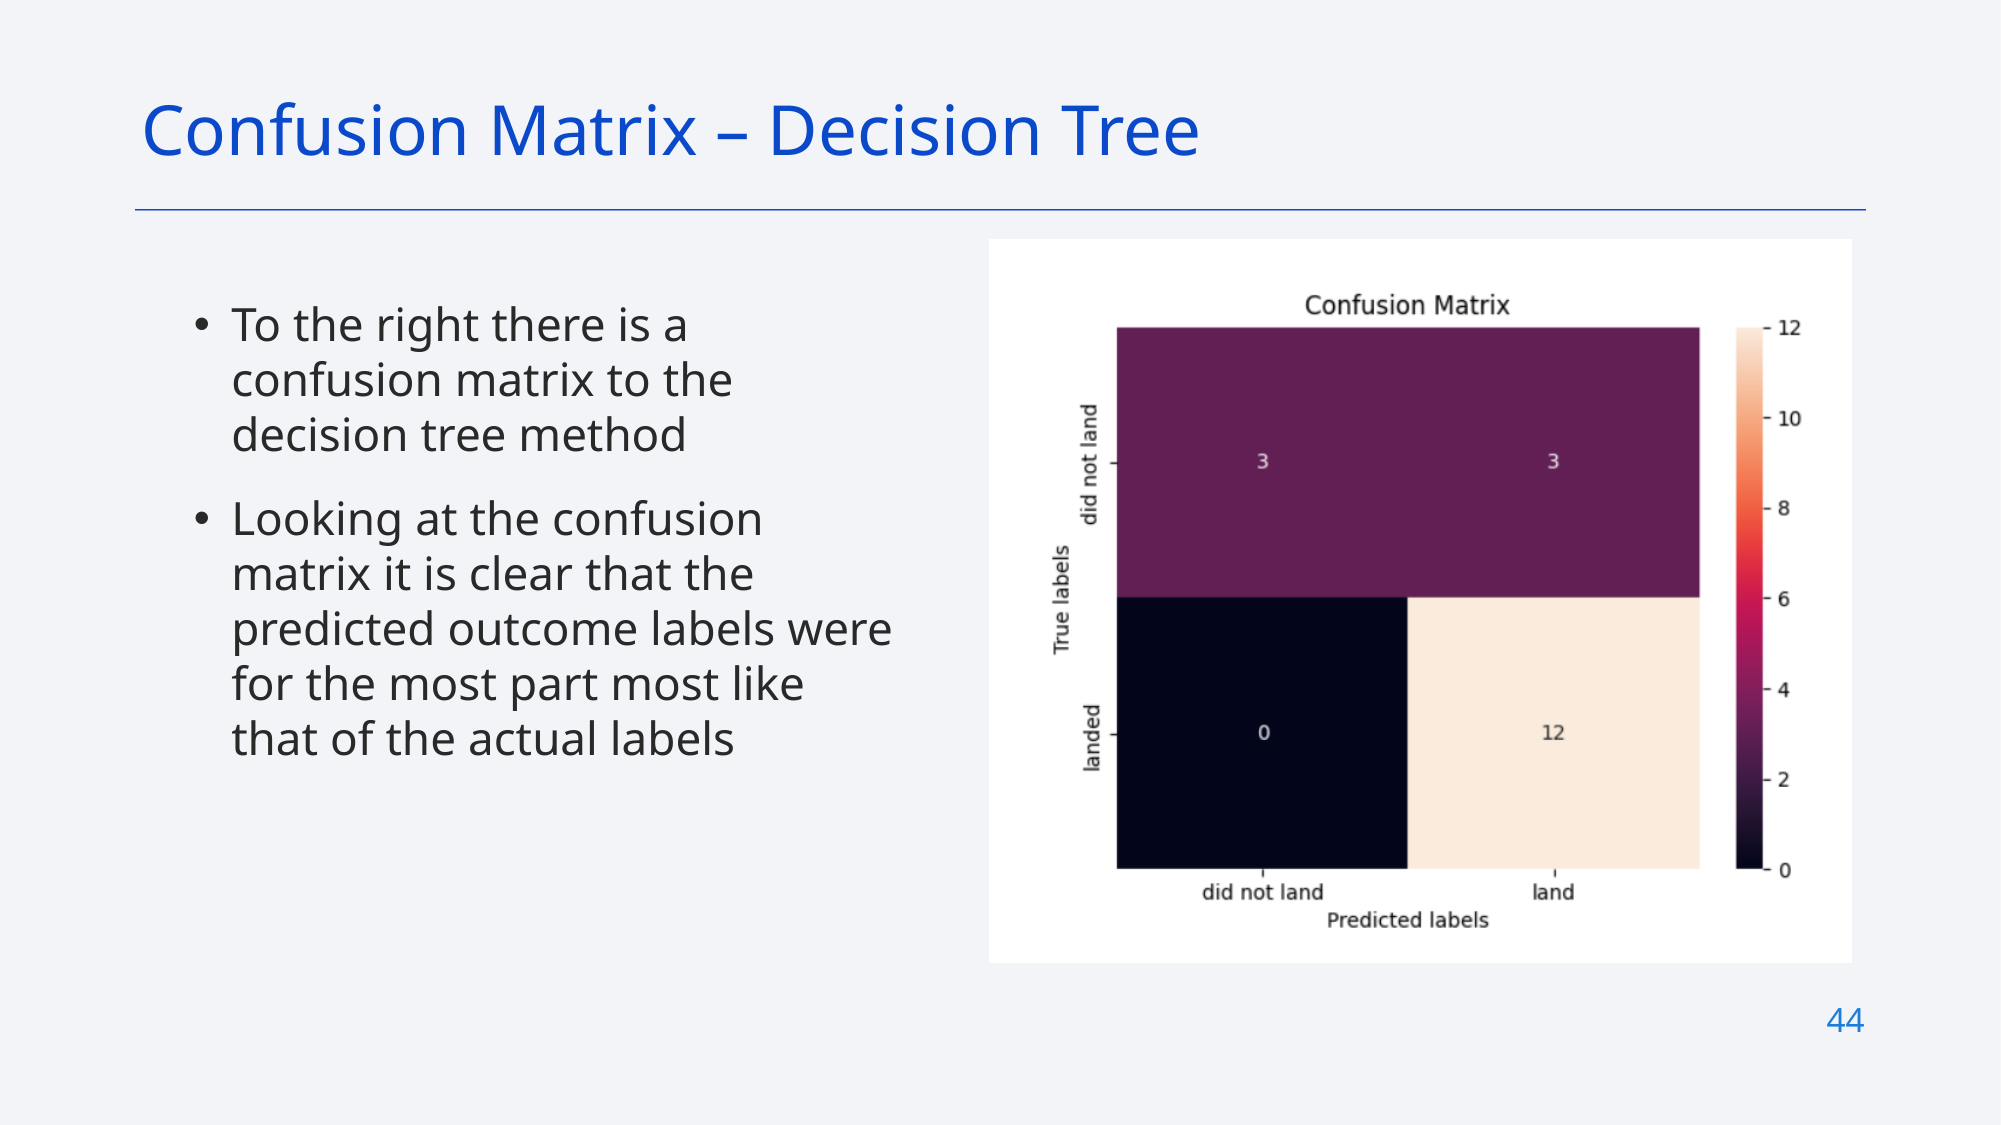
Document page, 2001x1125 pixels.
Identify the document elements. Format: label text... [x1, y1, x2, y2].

slide_number 44 [1429, 988, 1880, 1055]
list To the right there is a confusion matrix to the decision tree method Looking at the confusion matrix it is clear that the predicted outcome labels were for the most part most like that of the actual labels [179, 288, 910, 914]
text_box Confusion Matrix – Decision Tree [126, 88, 1852, 179]
picture [0, 0, 2001, 1125]
